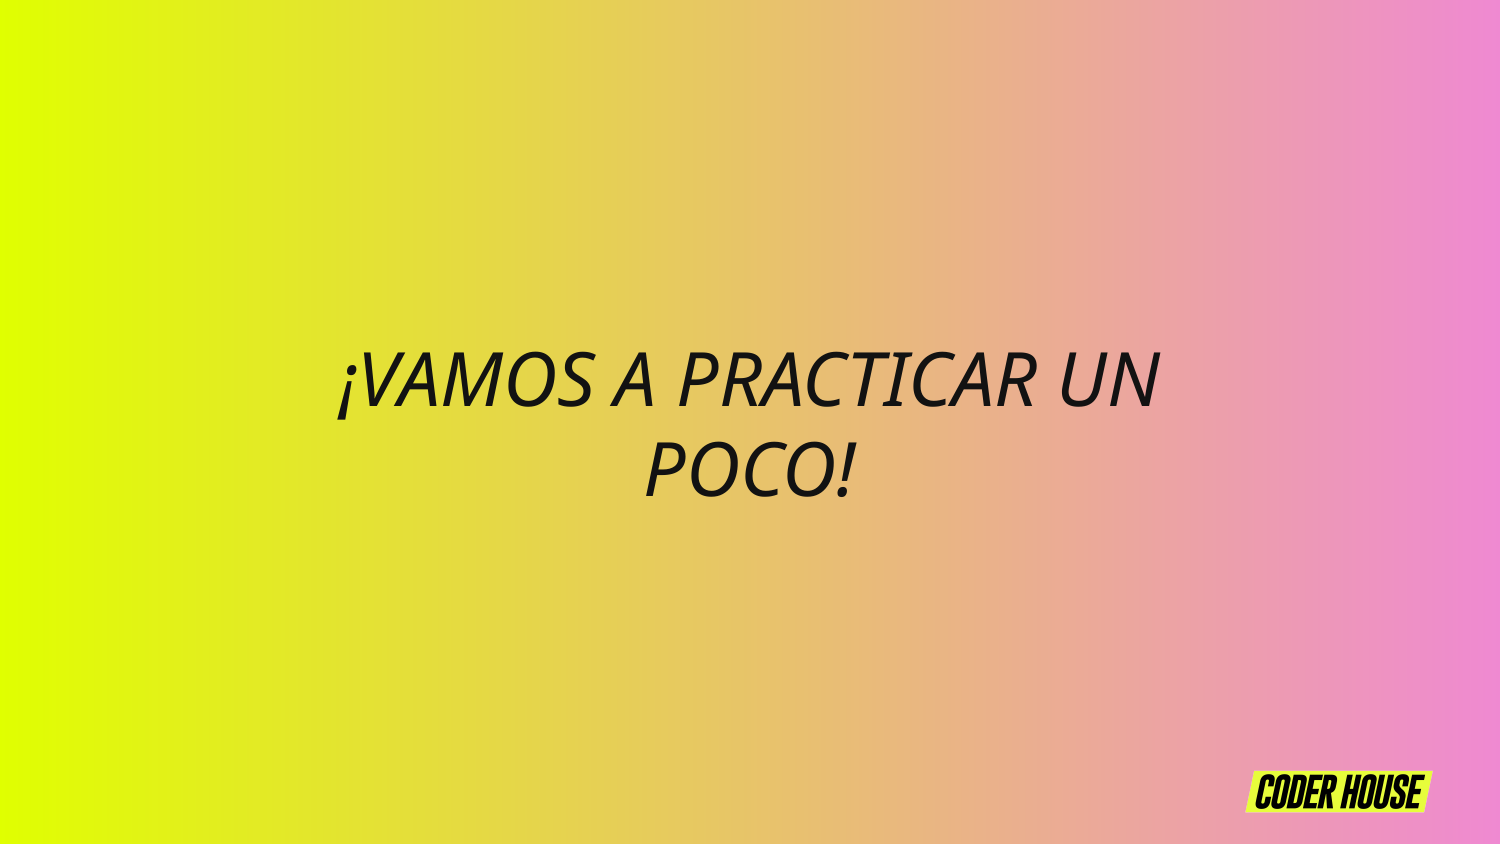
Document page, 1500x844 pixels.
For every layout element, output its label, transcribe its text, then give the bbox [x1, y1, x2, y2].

picture [1241, 764, 1437, 819]
text_box ¡VAMOS A PRACTICAR UN POCO! [229, 340, 1271, 503]
